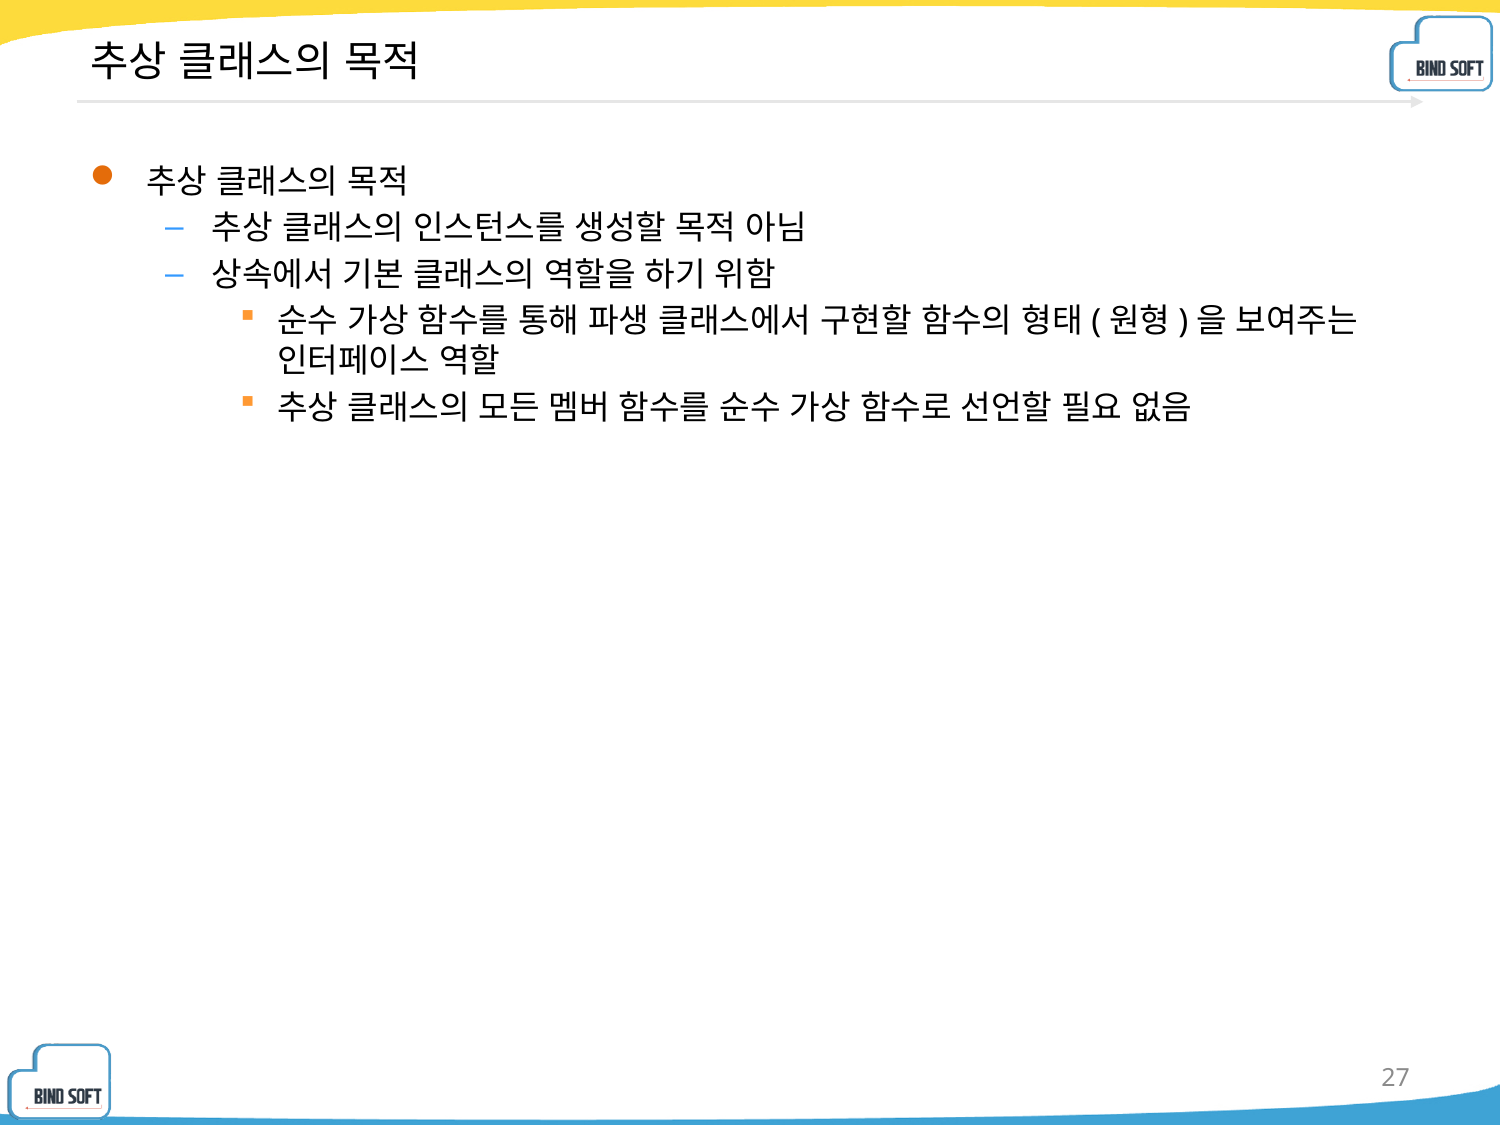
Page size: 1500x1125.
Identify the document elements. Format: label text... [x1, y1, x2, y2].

title 추상 클래스의 목적 [75, 11, 1425, 108]
slide_number 27 [1074, 1055, 1425, 1103]
picture [0, 1003, 1500, 1125]
list 추상 클래스의 목적 추상 클래스의 인스턴스를 생성할 목적 아님 상속에서 기본 클래스의 역할을 하기 위함 순수 가상 함수를 통해 파생 클래스에서 구현할 함수의 형태(원형)을 보여주는 인터페이스 역할 추상 클래스의 모든 멤버 함수를 순수 가상 함수로 선언할 필요 없음 [75, 152, 1425, 1055]
picture [0, 0, 1500, 96]
